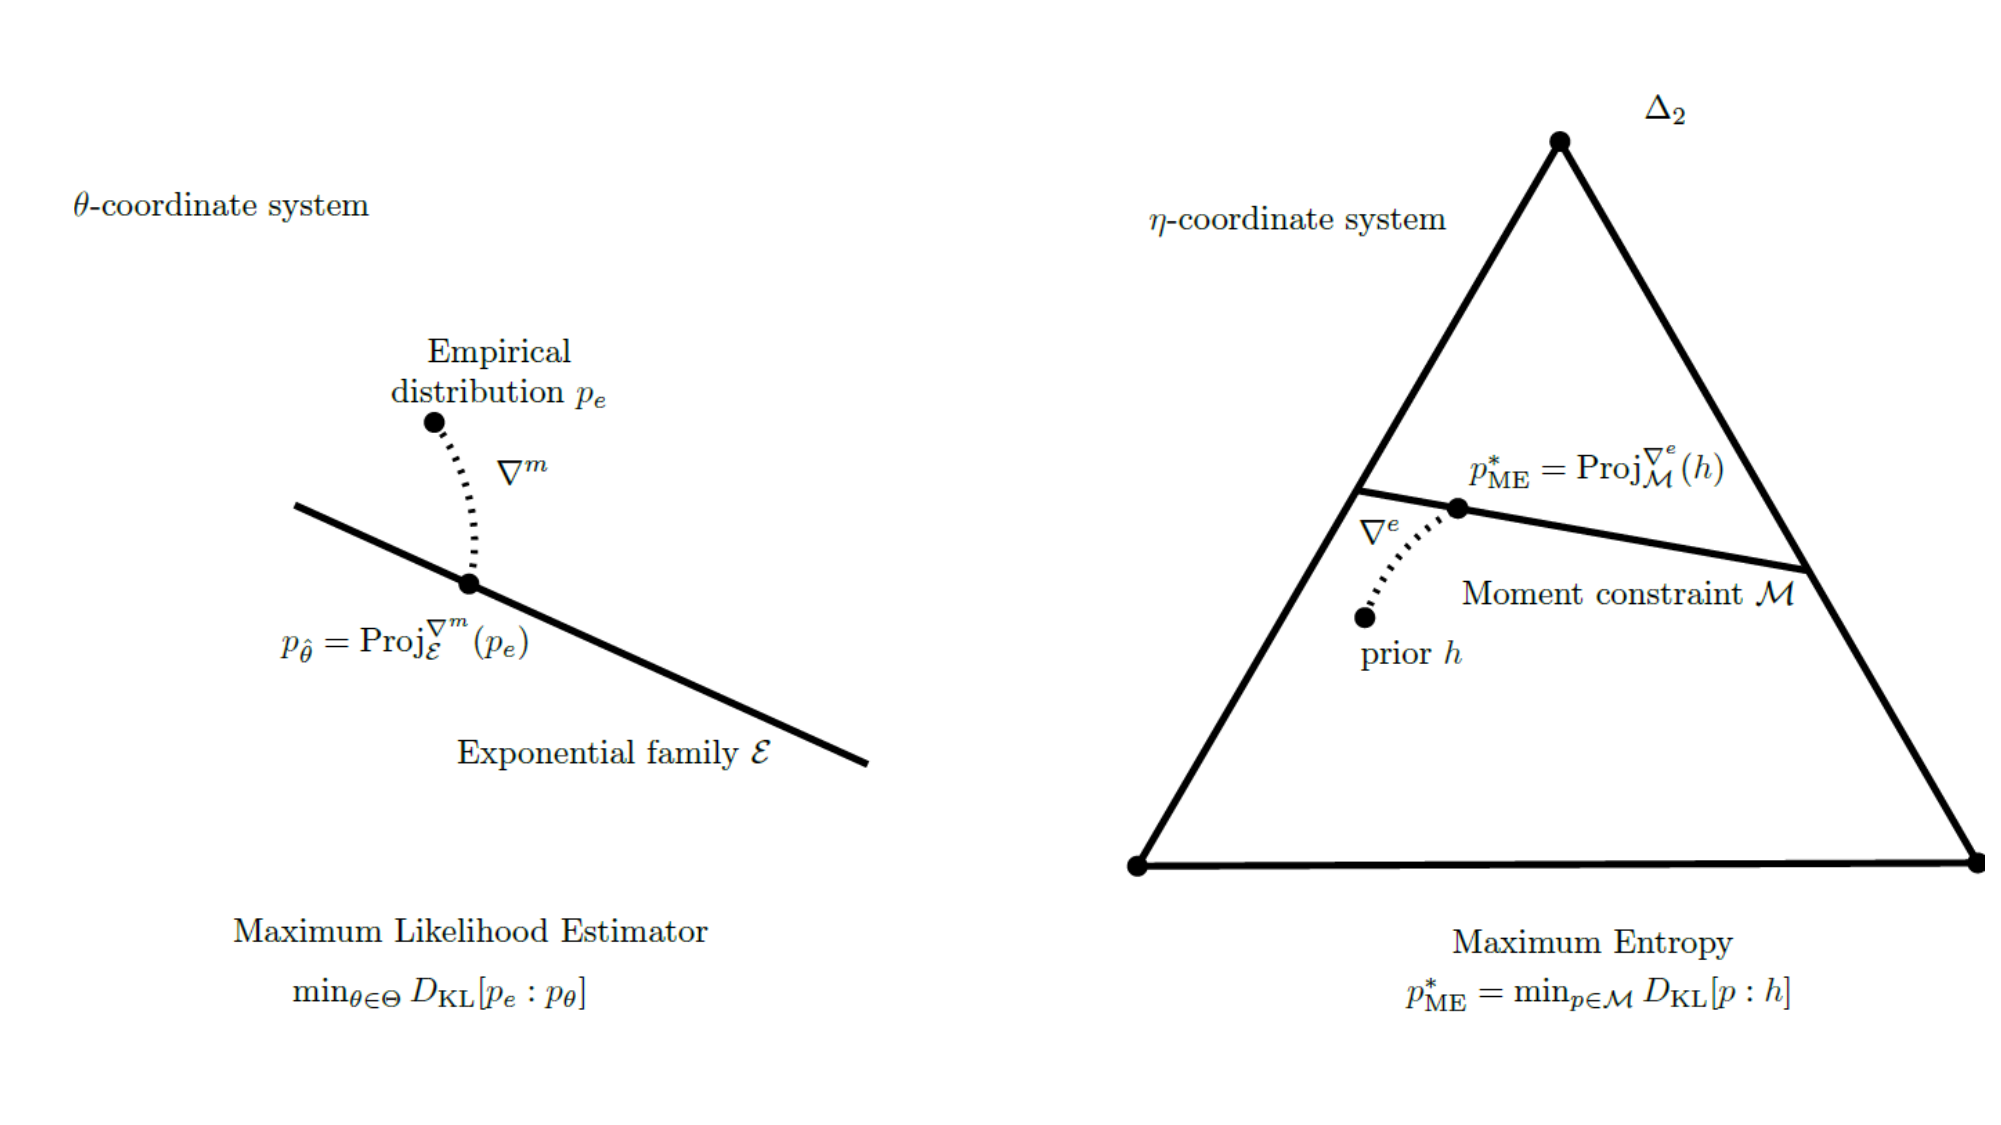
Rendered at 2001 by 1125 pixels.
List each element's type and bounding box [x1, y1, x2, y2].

picture [74, 93, 1985, 1014]
